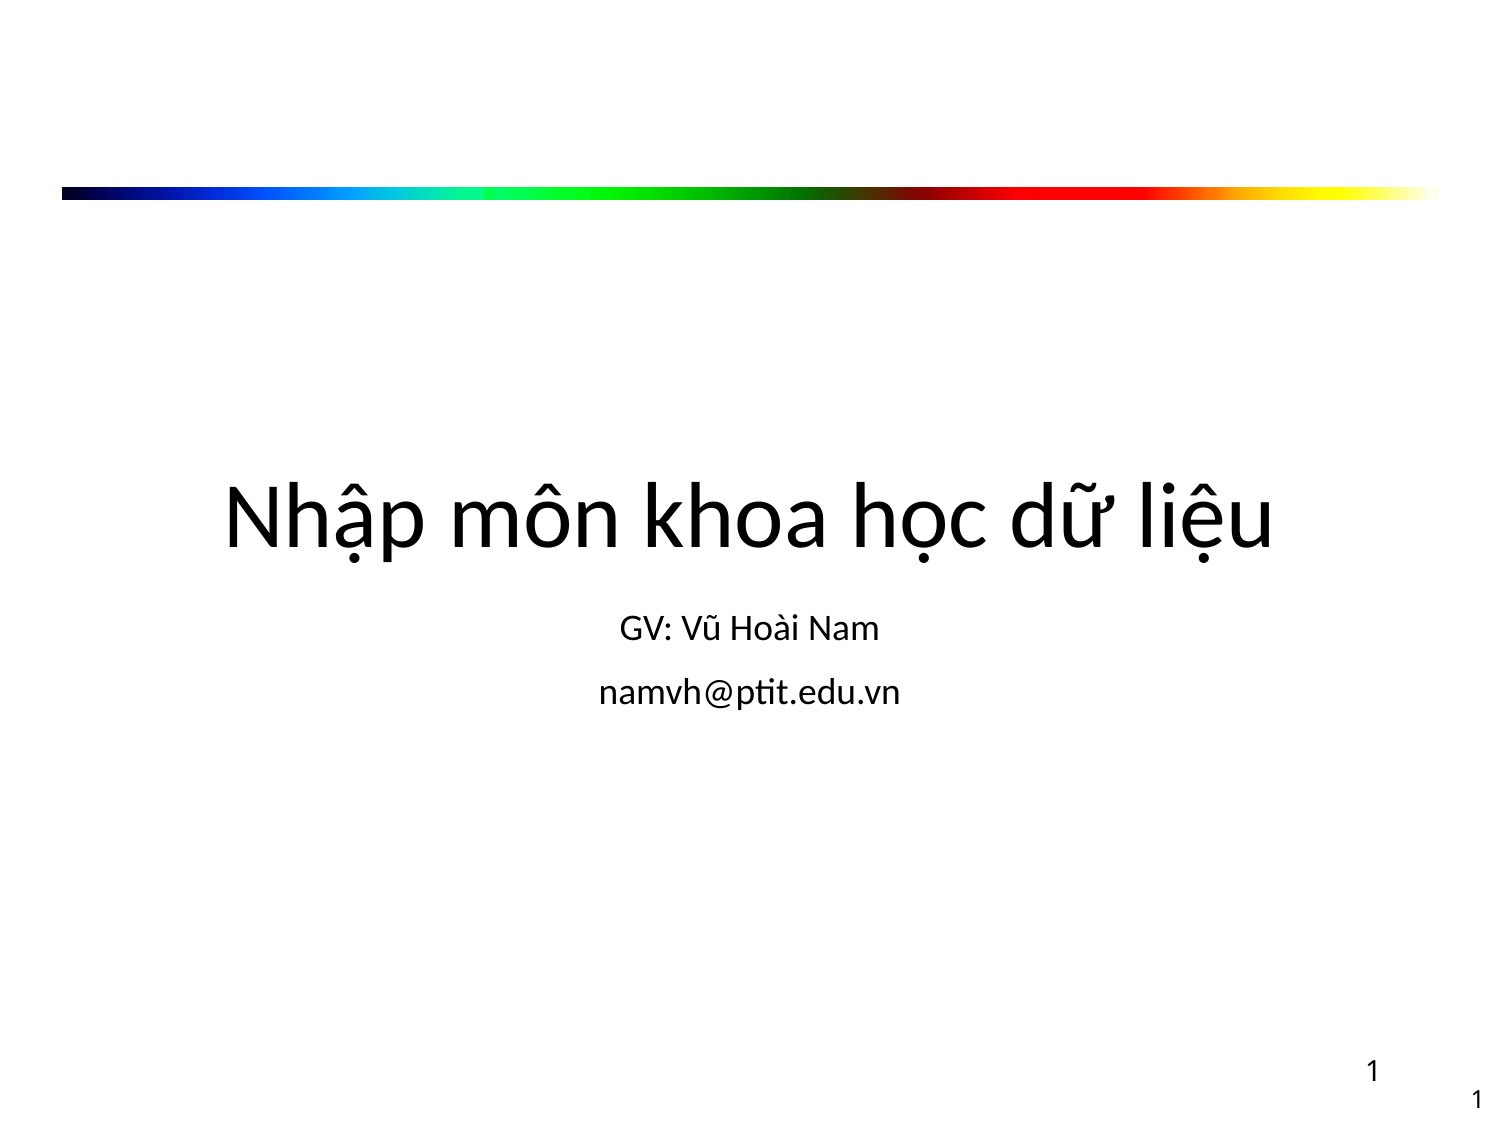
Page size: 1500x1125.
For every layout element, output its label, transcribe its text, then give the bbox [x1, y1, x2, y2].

picture [62, 187, 187, 200]
subtitle GV: Vũ Hoài Nam namvh@ptit.edu.vn [187, 590, 1313, 863]
picture [1313, 187, 1438, 200]
text_box ‹#› [1059, 1042, 1397, 1103]
title Nhập môn khoa học dữ liệu [187, 184, 1313, 576]
text_box ‹#› [1187, 1049, 1500, 1125]
